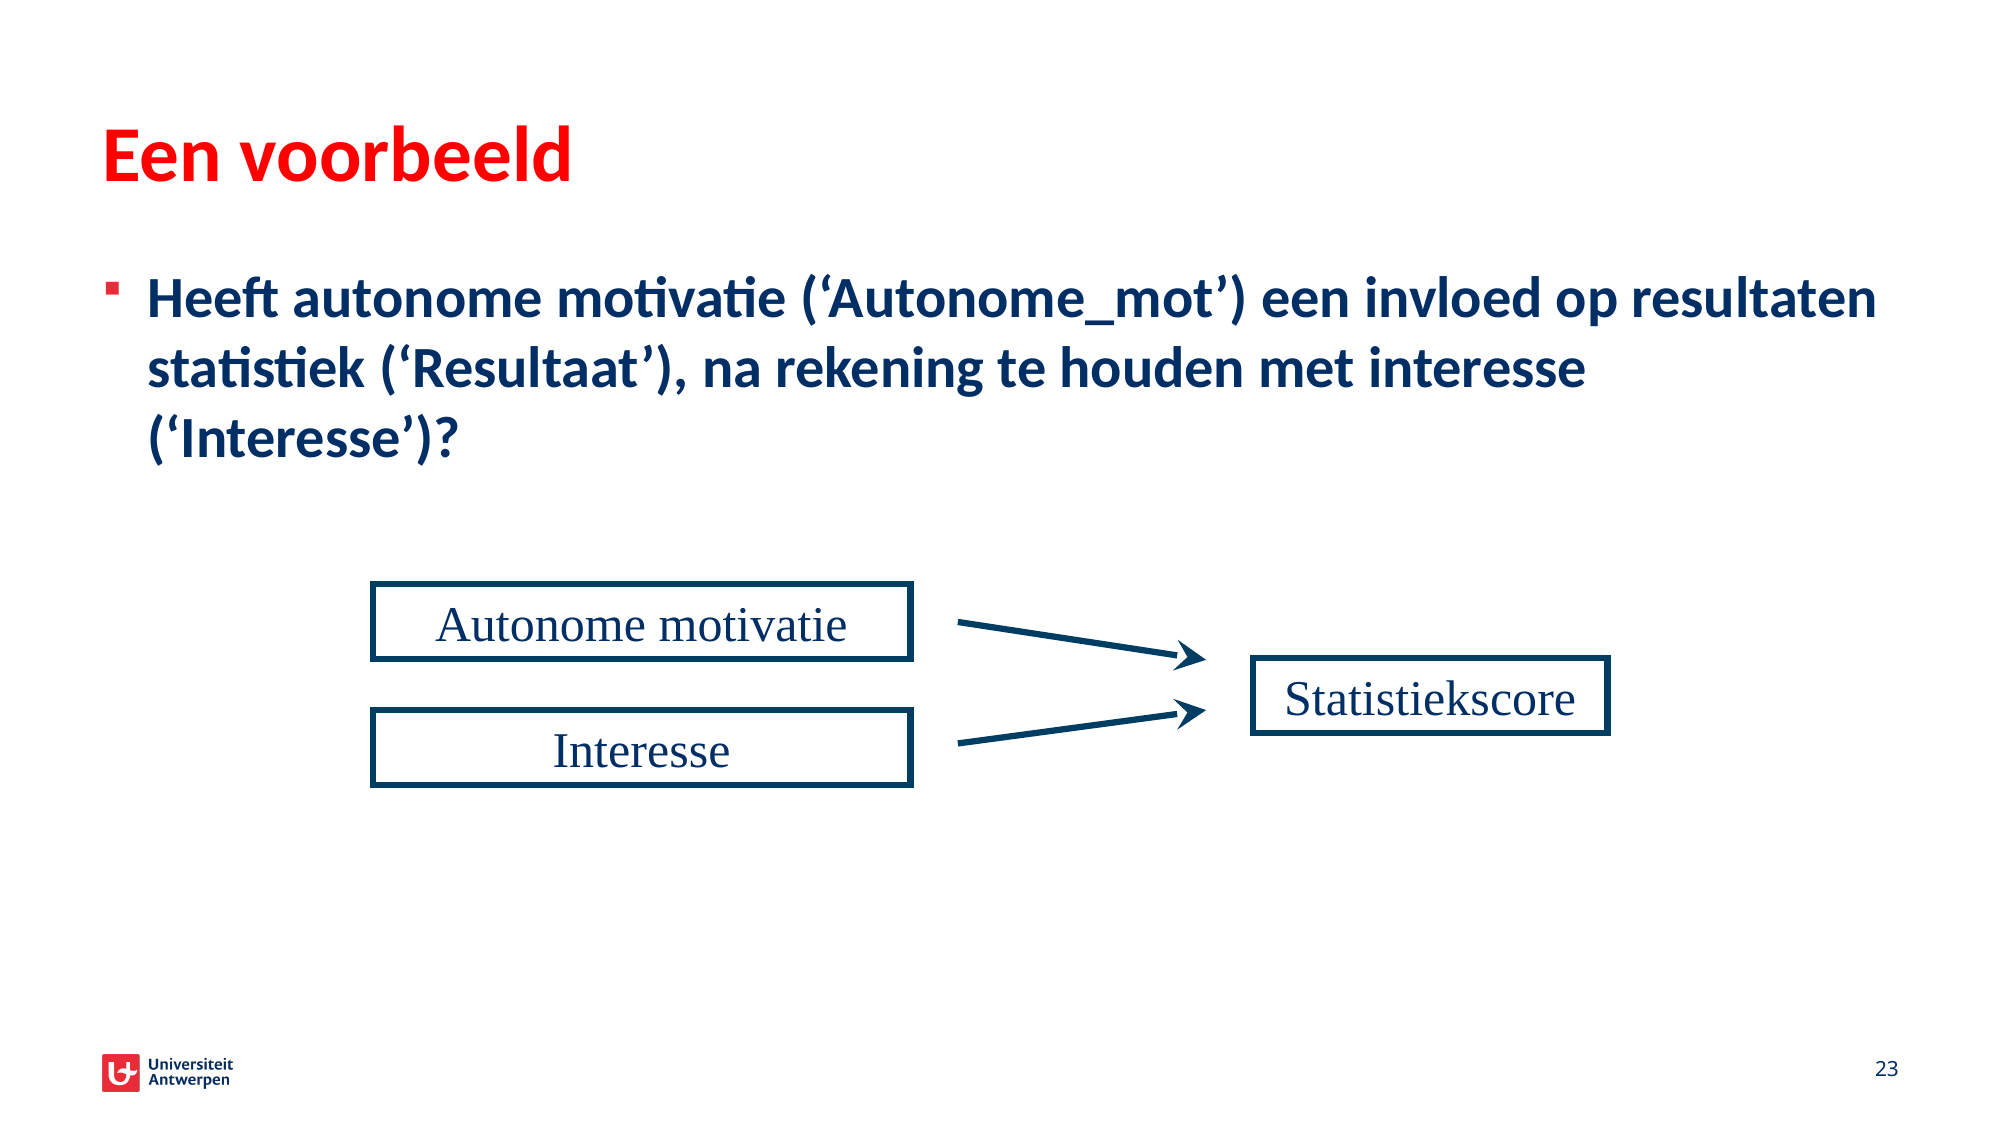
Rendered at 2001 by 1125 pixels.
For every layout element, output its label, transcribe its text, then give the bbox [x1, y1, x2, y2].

picture [102, 1054, 233, 1092]
slide_number 23 [1463, 1039, 1914, 1100]
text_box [957, 621, 1207, 661]
title Een voorbeeld [102, 101, 1898, 232]
text_box Autonome motivatie [372, 584, 911, 659]
text_box Interesse [372, 710, 911, 785]
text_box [957, 709, 1207, 744]
list Heeft autonome motivatie (‘Autonome_mot’) een invloed op resultaten statistiek (‘Resultaat’), na rekening te houden met interesse (‘Interesse’)? [102, 258, 1898, 1024]
text_box Statistiekscore [1253, 658, 1608, 733]
